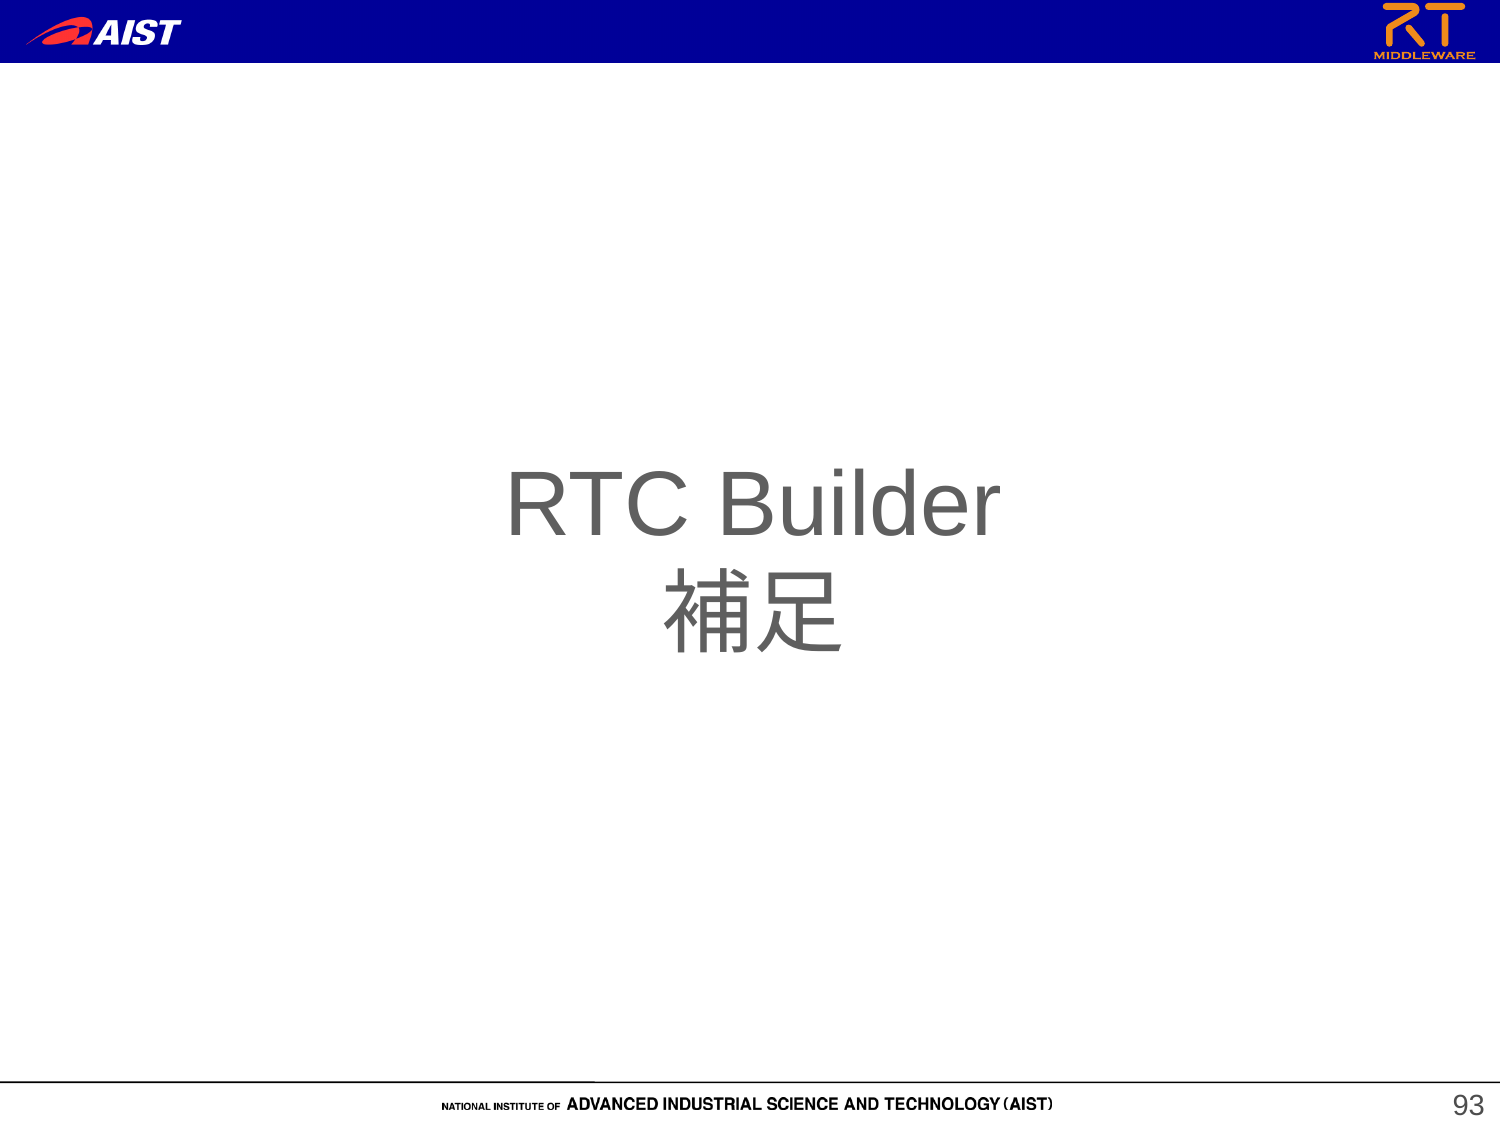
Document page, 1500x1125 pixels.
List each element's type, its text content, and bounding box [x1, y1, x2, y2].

text_box RTC Builder 補足 [31, 432, 1476, 676]
slide_number 93 [1149, 1078, 1500, 1125]
picture [442, 1097, 1052, 1110]
picture [0, 0, 1500, 63]
